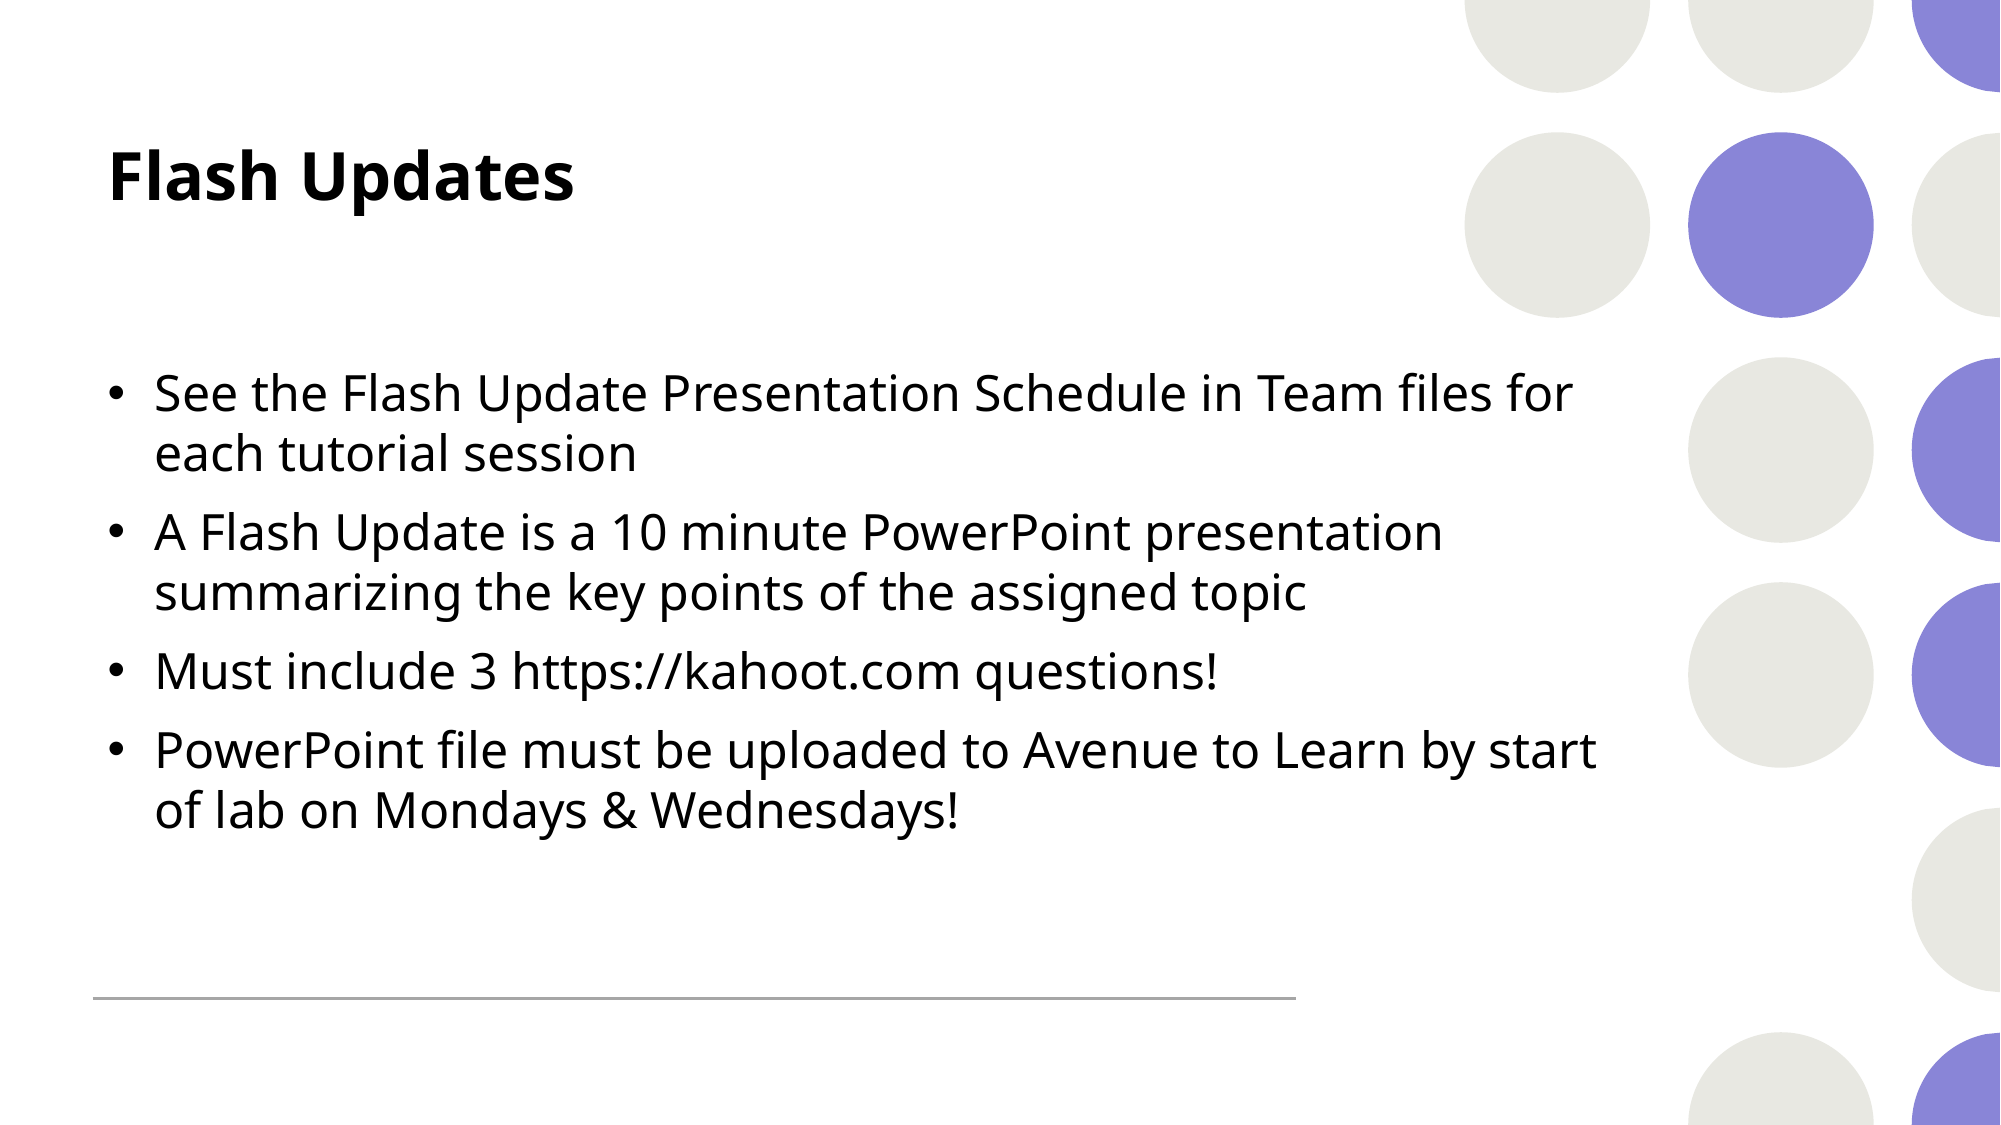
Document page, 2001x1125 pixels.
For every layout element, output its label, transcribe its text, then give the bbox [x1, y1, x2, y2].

title Flash Updates [92, 126, 1297, 335]
list See the Flash Update Presentation Schedule in Team files for each tutorial session A Flash Update is a 10 minute PowerPoint presentation summarizing the key points of the assigned topic Must include 3 https://kahoot.com questions! PowerPoint file must be uploaded to Avenue to Learn by start of lab on Mondays & Wednesdays! [92, 354, 1669, 946]
